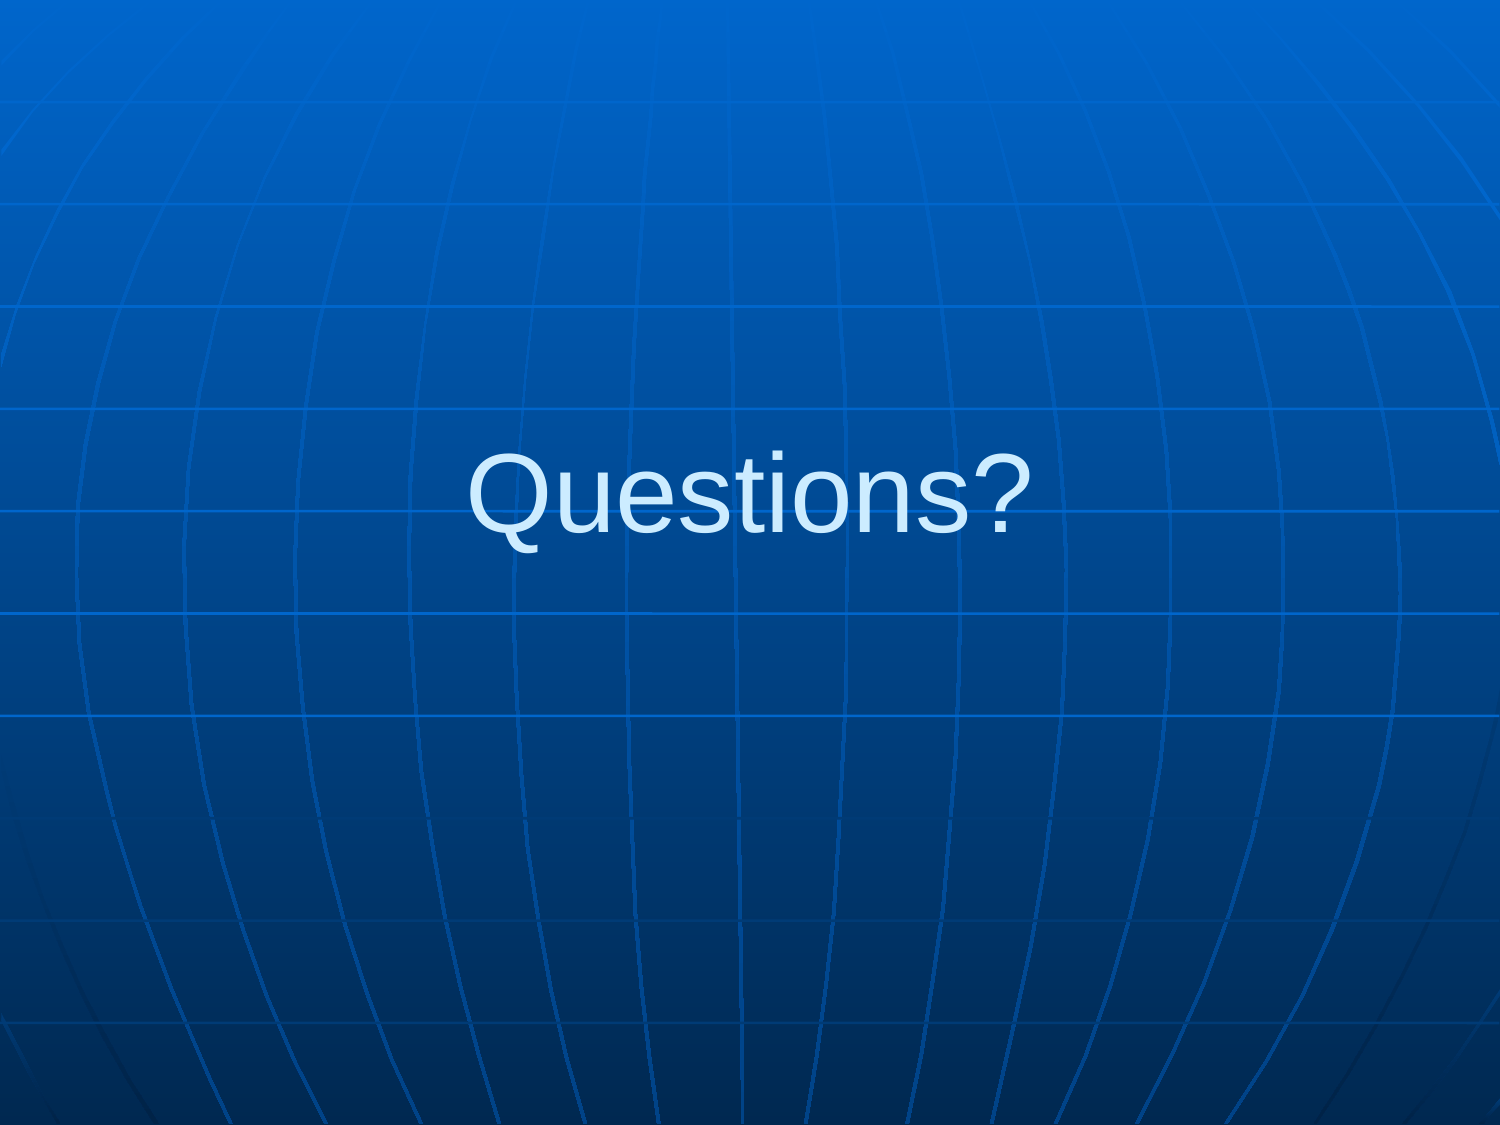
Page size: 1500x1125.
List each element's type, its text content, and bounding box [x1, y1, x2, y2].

title Questions? [112, 277, 1388, 563]
